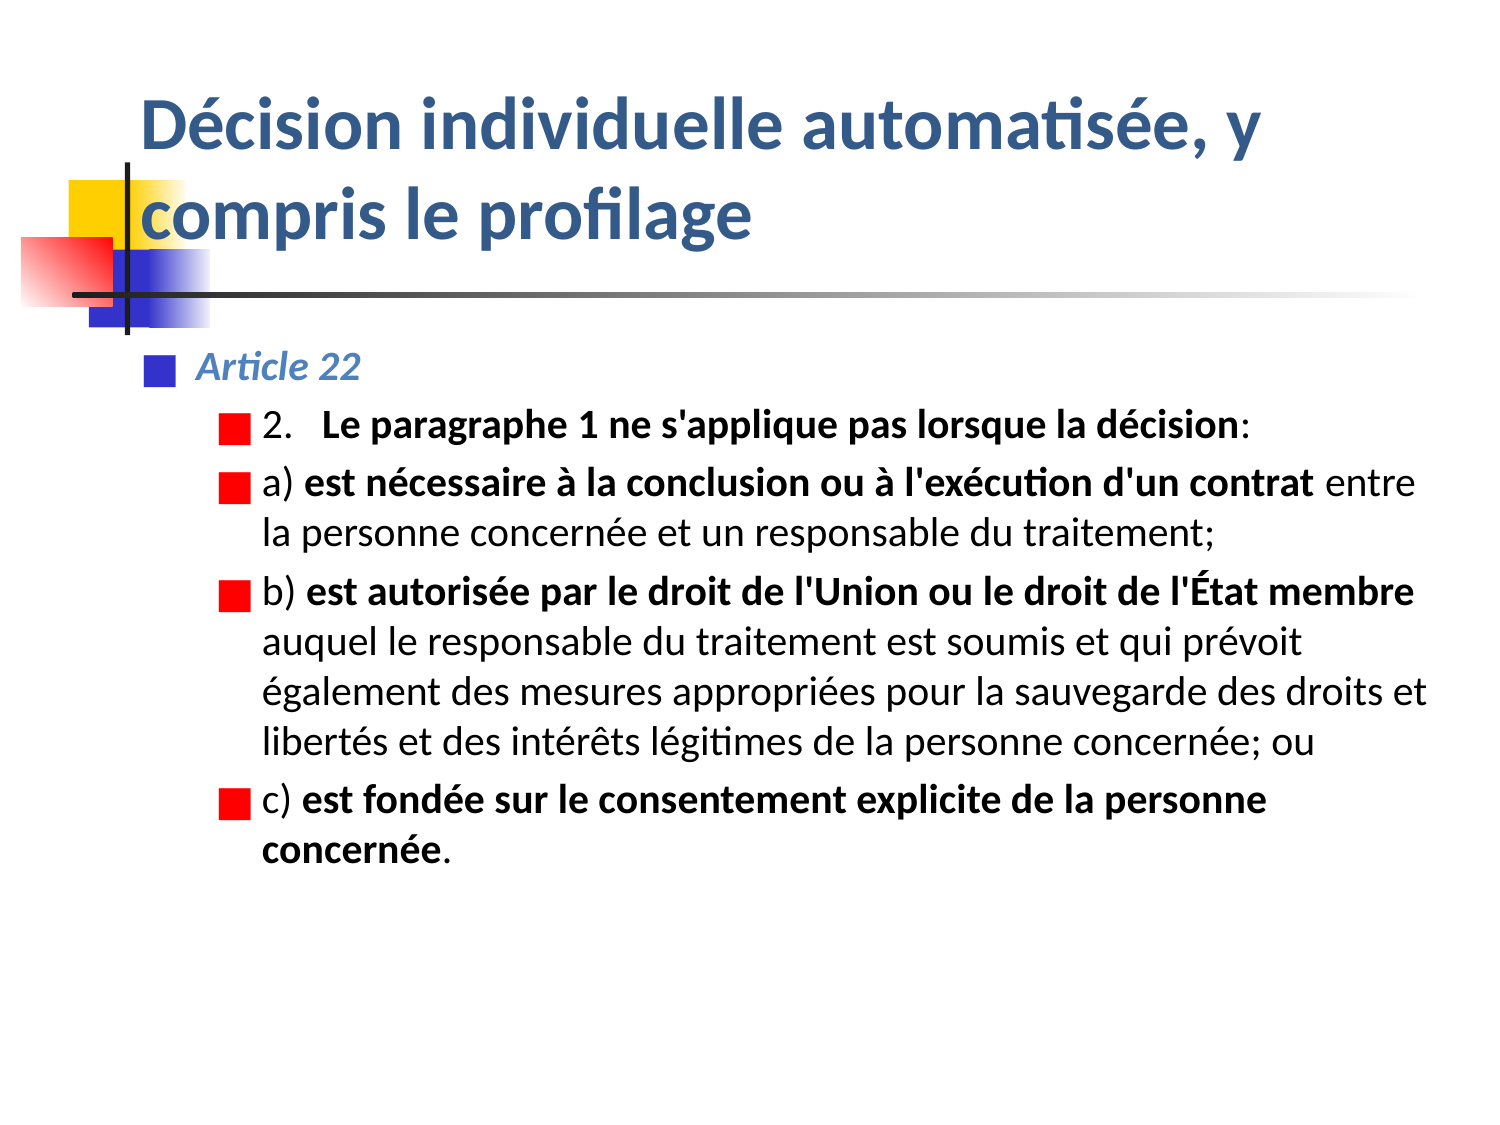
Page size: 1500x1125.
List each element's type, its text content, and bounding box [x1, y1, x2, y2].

title Décision individuelle automatisée, y compris le profilage [125, 75, 1443, 263]
list Article 22 2. Le paragraphe 1 ne s'applique pas lorsque la décision: a) est nécessaire à la conclusion ou à l'exécution d'un contrat entre la personne concernée et un responsable du traitement; b) est autorisée par le droit de l'Union ou le droit de l'État membre auquel le responsable du traitement est soumis et qui prévoit également des mesures appropriées pour la sauvegarde des droits et libertés et des intérêts légitimes de la personne concernée; ou c) est fondée sur le consentement explicite de la personne concernée. [125, 331, 1469, 1006]
